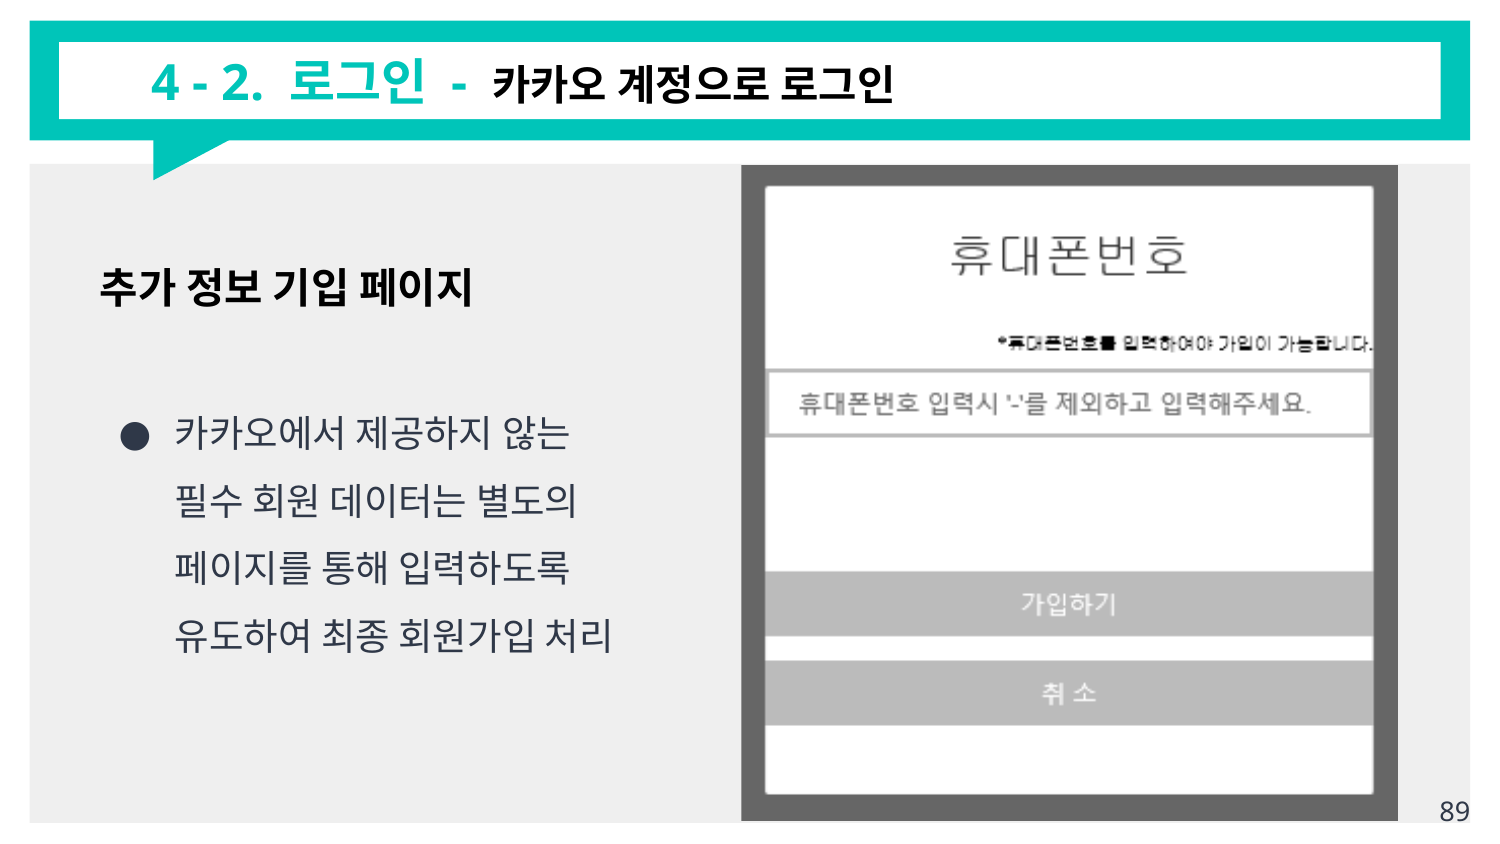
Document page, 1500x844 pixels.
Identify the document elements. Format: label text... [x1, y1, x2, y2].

picture [741, 165, 1399, 821]
title 4 - 2. 로그인 - 카카오 계정으로 로그인 [136, 20, 1441, 141]
list 추가 정보 기입 페이지 카카오에서 제공하지 않는 필수 회원 데이터는 별도의 페이지를 통해 입력하도록 유도하여 최종 회원가입 처리 [84, 247, 659, 789]
slide_number ‹#› [1410, 779, 1500, 844]
